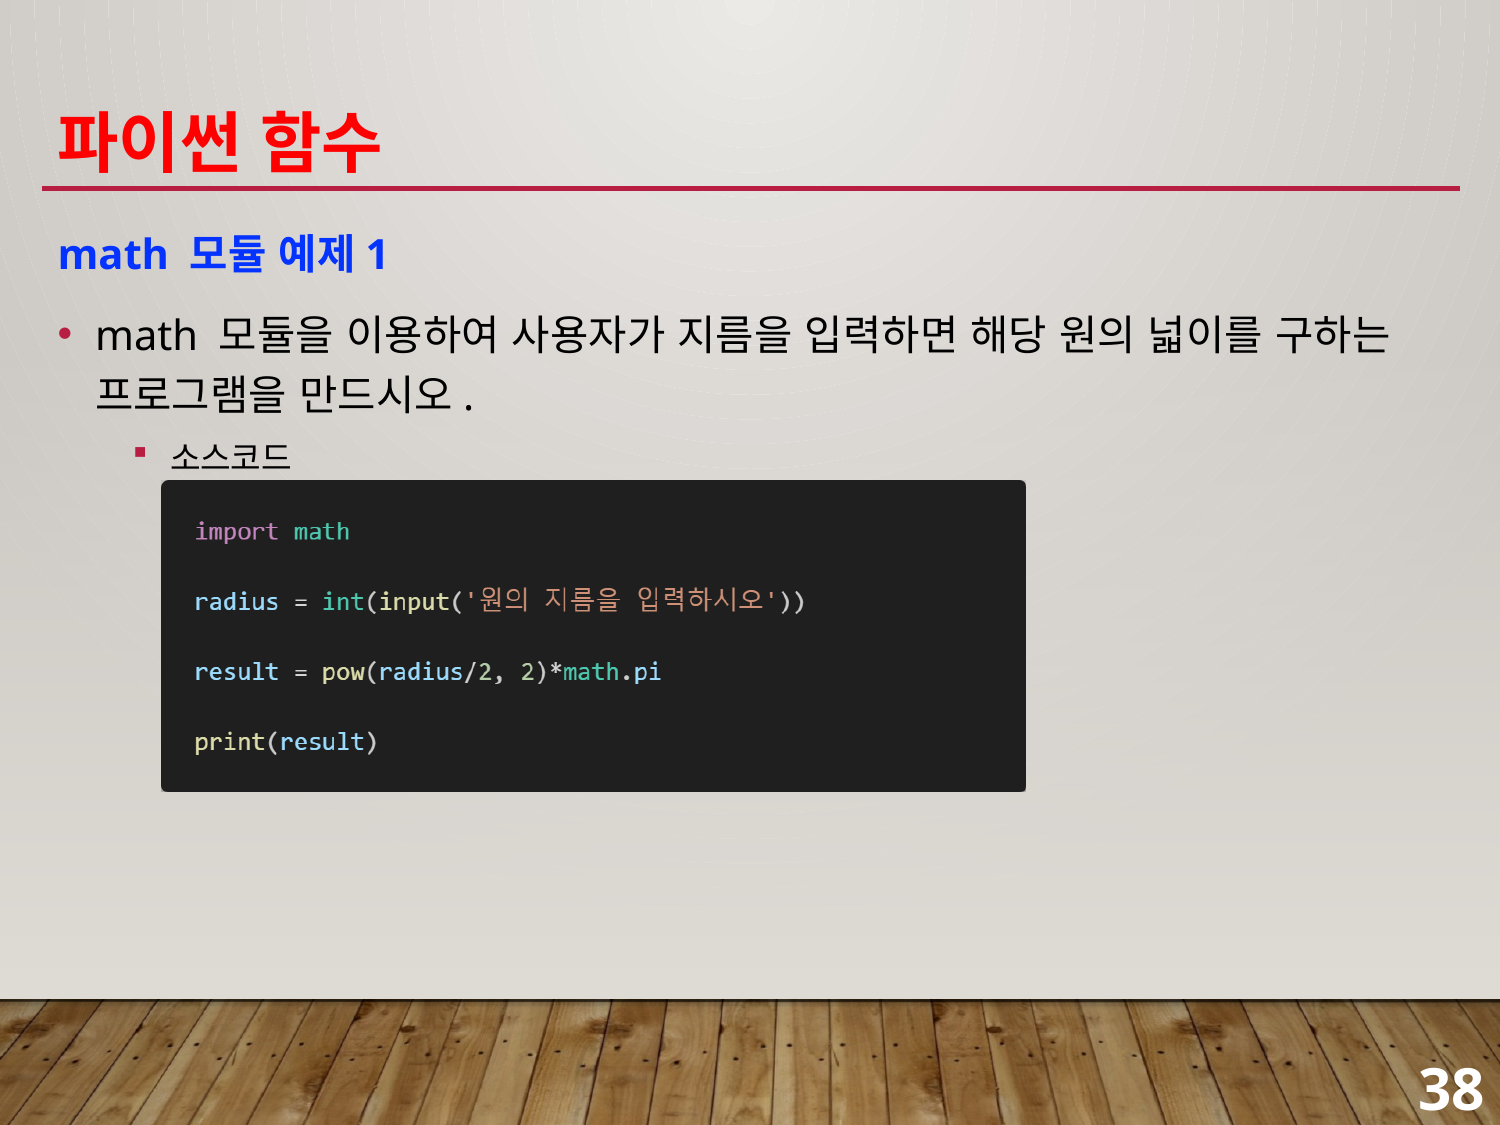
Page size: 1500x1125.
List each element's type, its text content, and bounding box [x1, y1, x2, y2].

list math 모듈 예제1 math 모듈을 이용하여 사용자가 지름을 입력하면 해당 원의 넓이를 구하는 프로그램을 만드시오. 소스코드 [42, 210, 1461, 993]
picture [0, 999, 1500, 1125]
picture [161, 480, 1026, 792]
title 파이썬 함수 [42, 16, 1461, 189]
